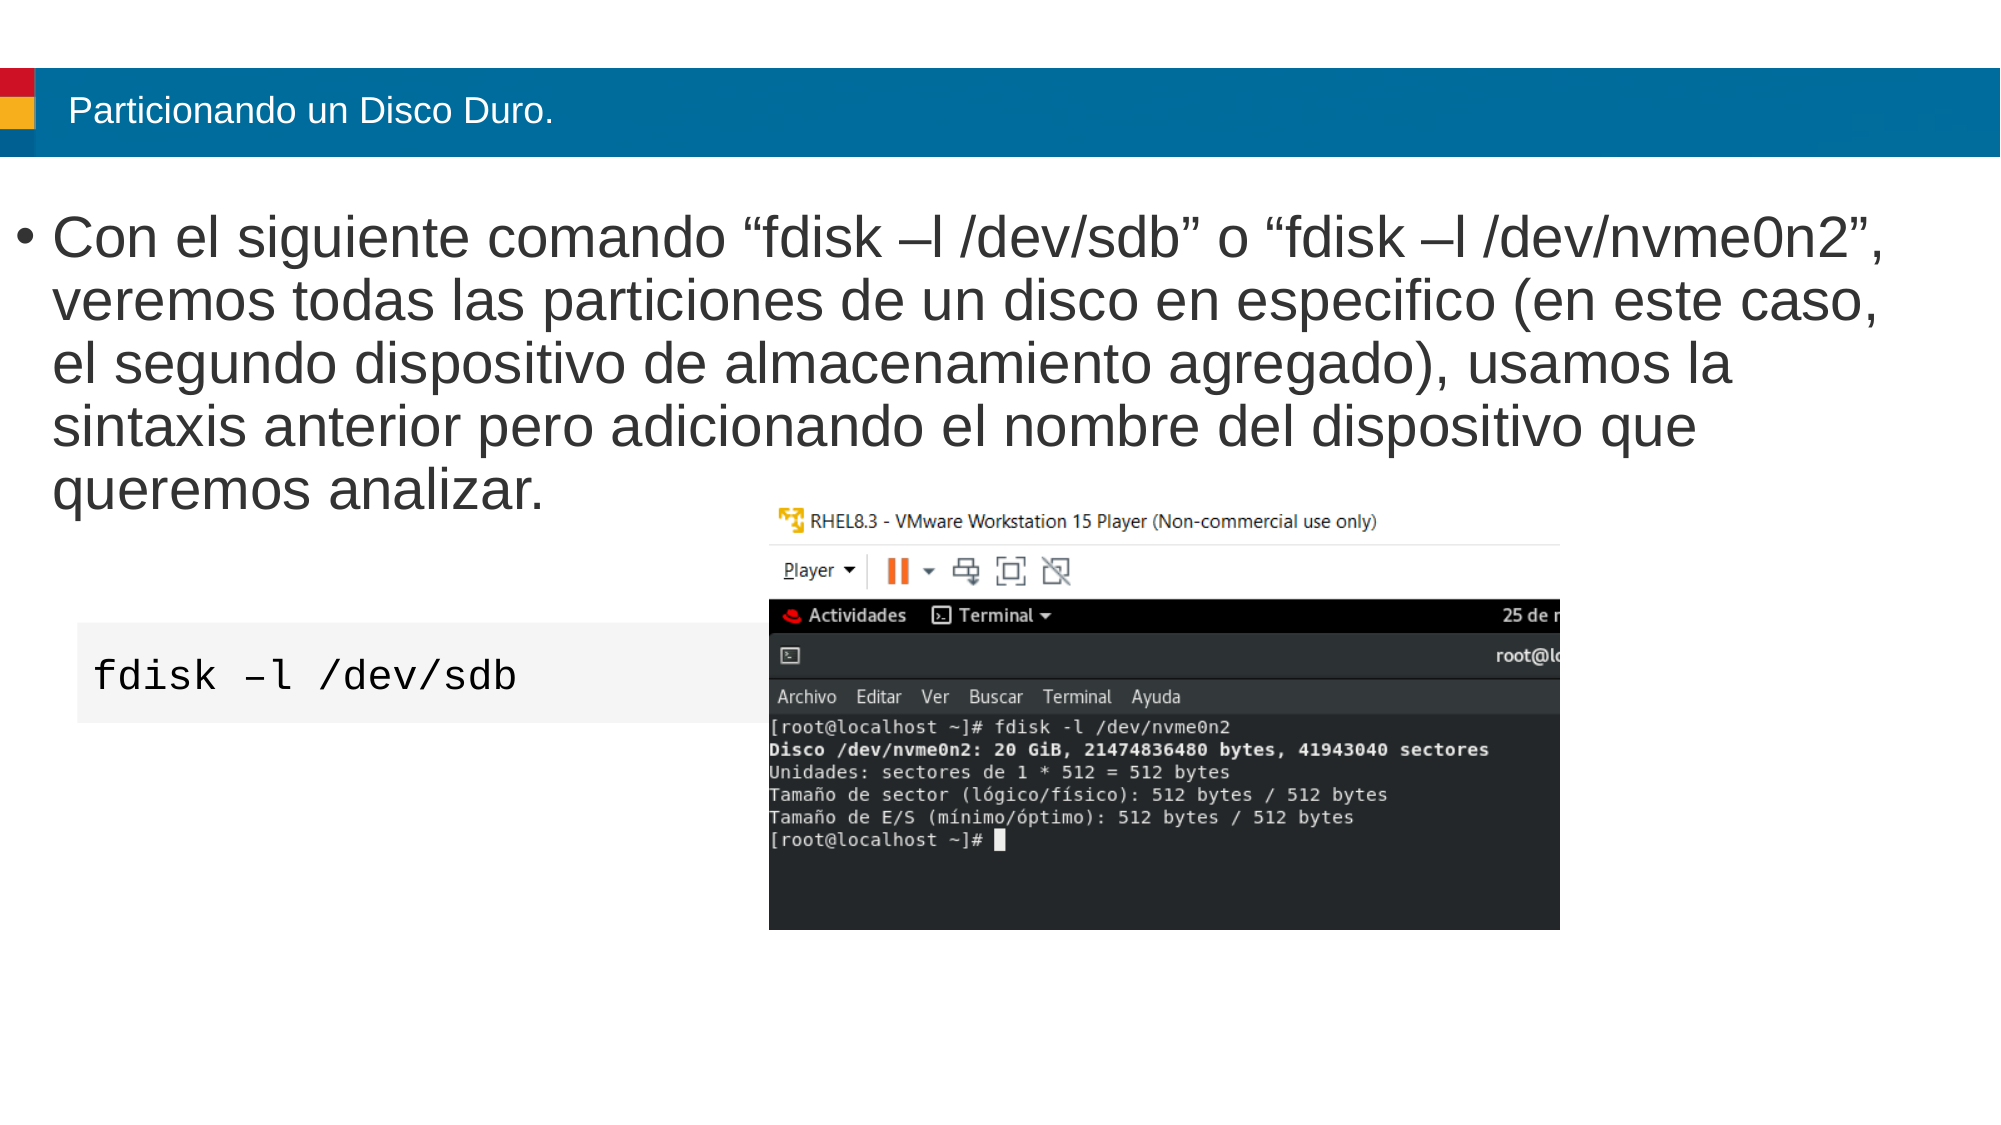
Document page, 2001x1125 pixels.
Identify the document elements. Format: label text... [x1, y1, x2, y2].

title Particionando un Disco Duro. [53, 78, 1596, 145]
picture [769, 503, 1560, 930]
text_box fdisk –l /dev/sdb [77, 622, 769, 723]
picture [0, 68, 35, 129]
list Con el siguiente comando “fdisk –l /dev/sdb” o “fdisk –l /dev/nvme0n2”, veremos todas las particiones de un disco en especifico (en este caso, el segundo dispositivo de almacenamiento agregado), usamos la sintaxis anterior pero adicionando el nombre del dispositivo que queremos analizar. ejemplo: [0, 200, 1941, 1043]
